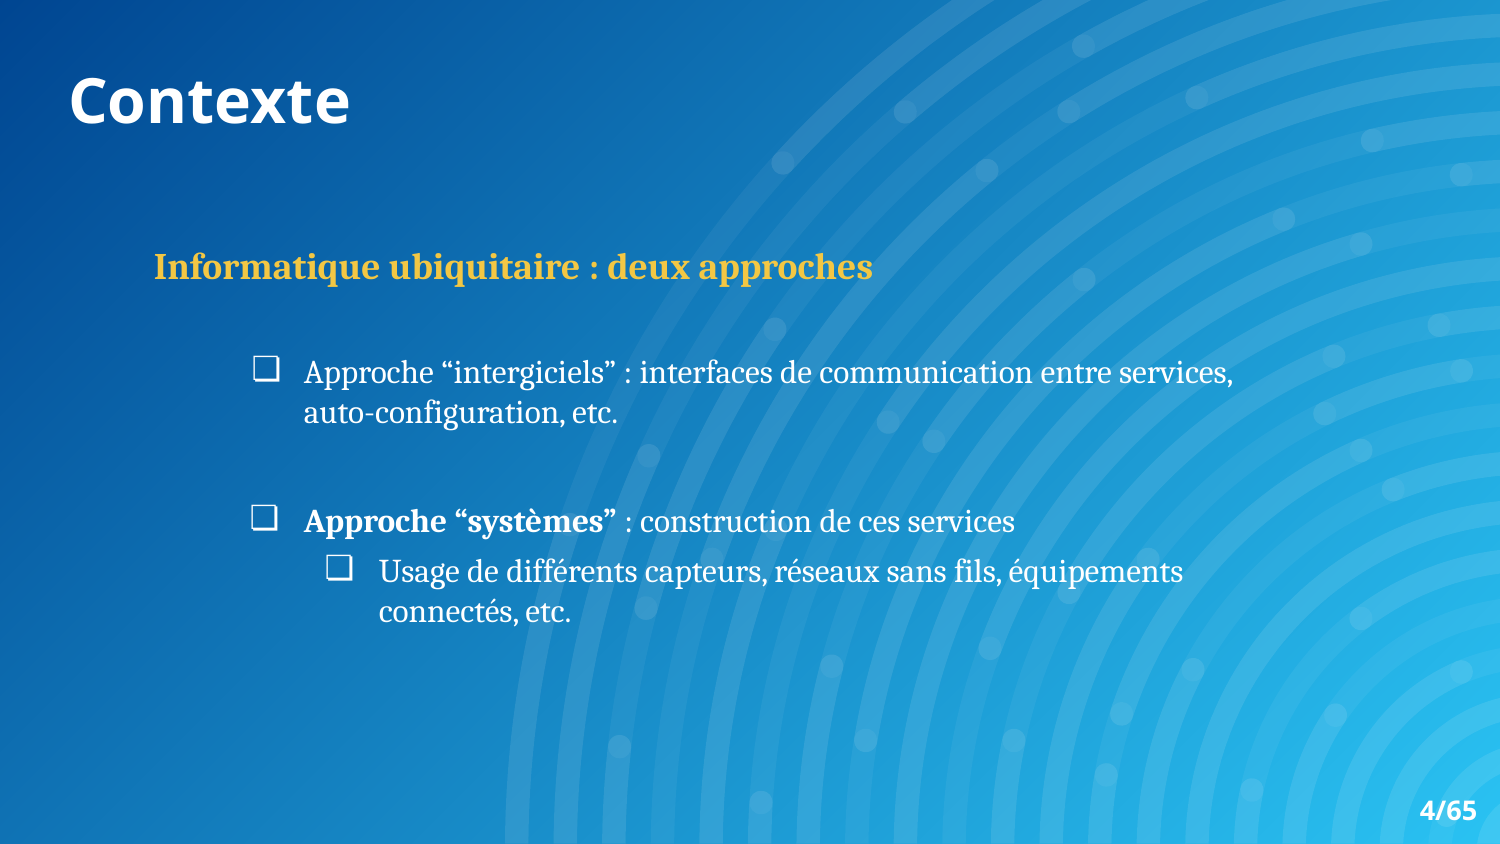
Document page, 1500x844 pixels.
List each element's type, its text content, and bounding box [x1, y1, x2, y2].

list Approche “systèmes” : construction de ces services Usage de différents capteurs, réseaux sans fils, équipements connectés, etc. [153, 498, 1288, 688]
list Informatique ubiquitaire : deux approches Approche “intergiciels” : interfaces de communication entre services, auto-configuration, etc. [153, 242, 1313, 515]
title Contexte [68, 72, 1288, 138]
slide_number 4/65 [1403, 779, 1494, 844]
